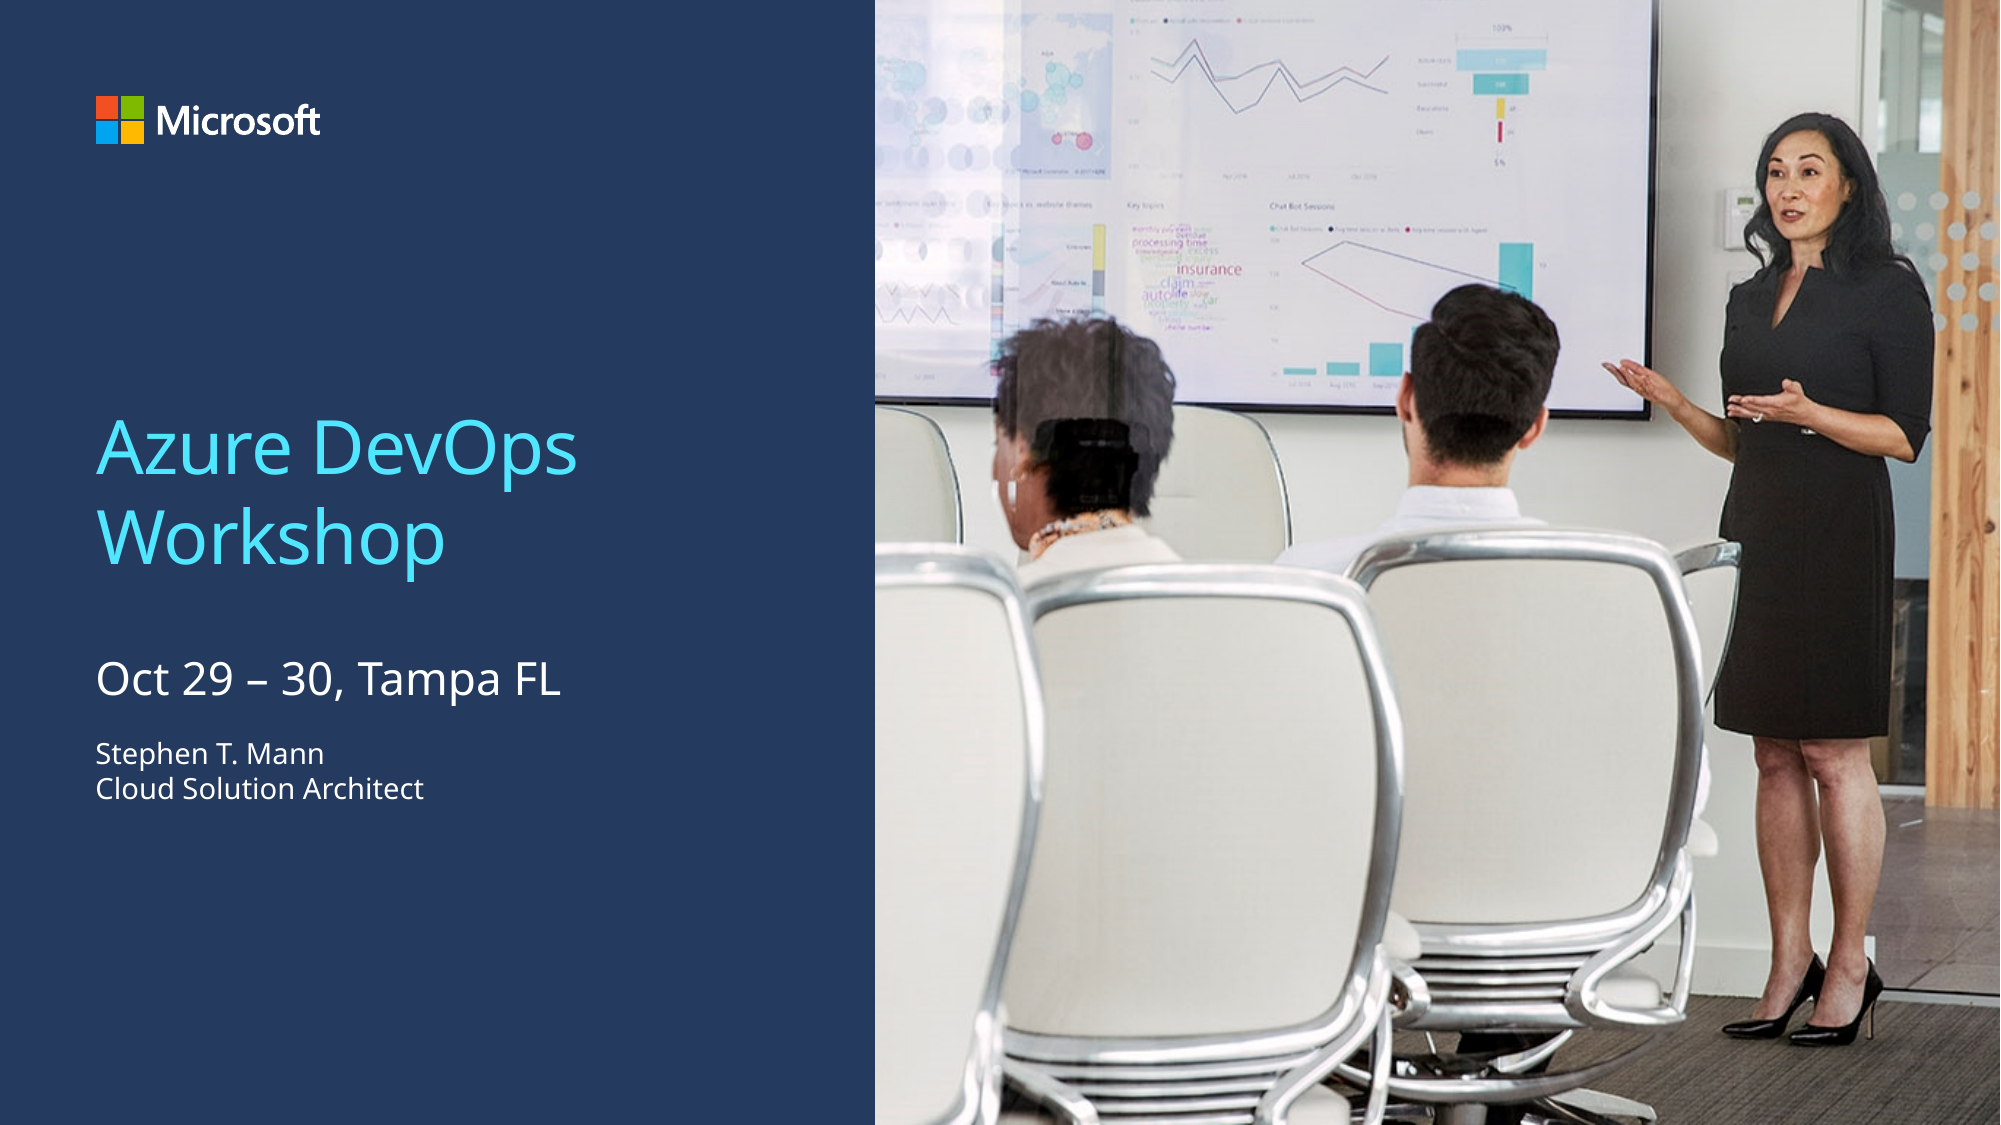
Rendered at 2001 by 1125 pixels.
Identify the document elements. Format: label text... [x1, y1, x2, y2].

title Azure DevOps Workshop [96, 397, 781, 580]
list Oct 29 – 30, Tampa FL Stephen T. Mann Cloud Solution Architect [95, 650, 779, 918]
picture [875, 0, 2000, 1125]
